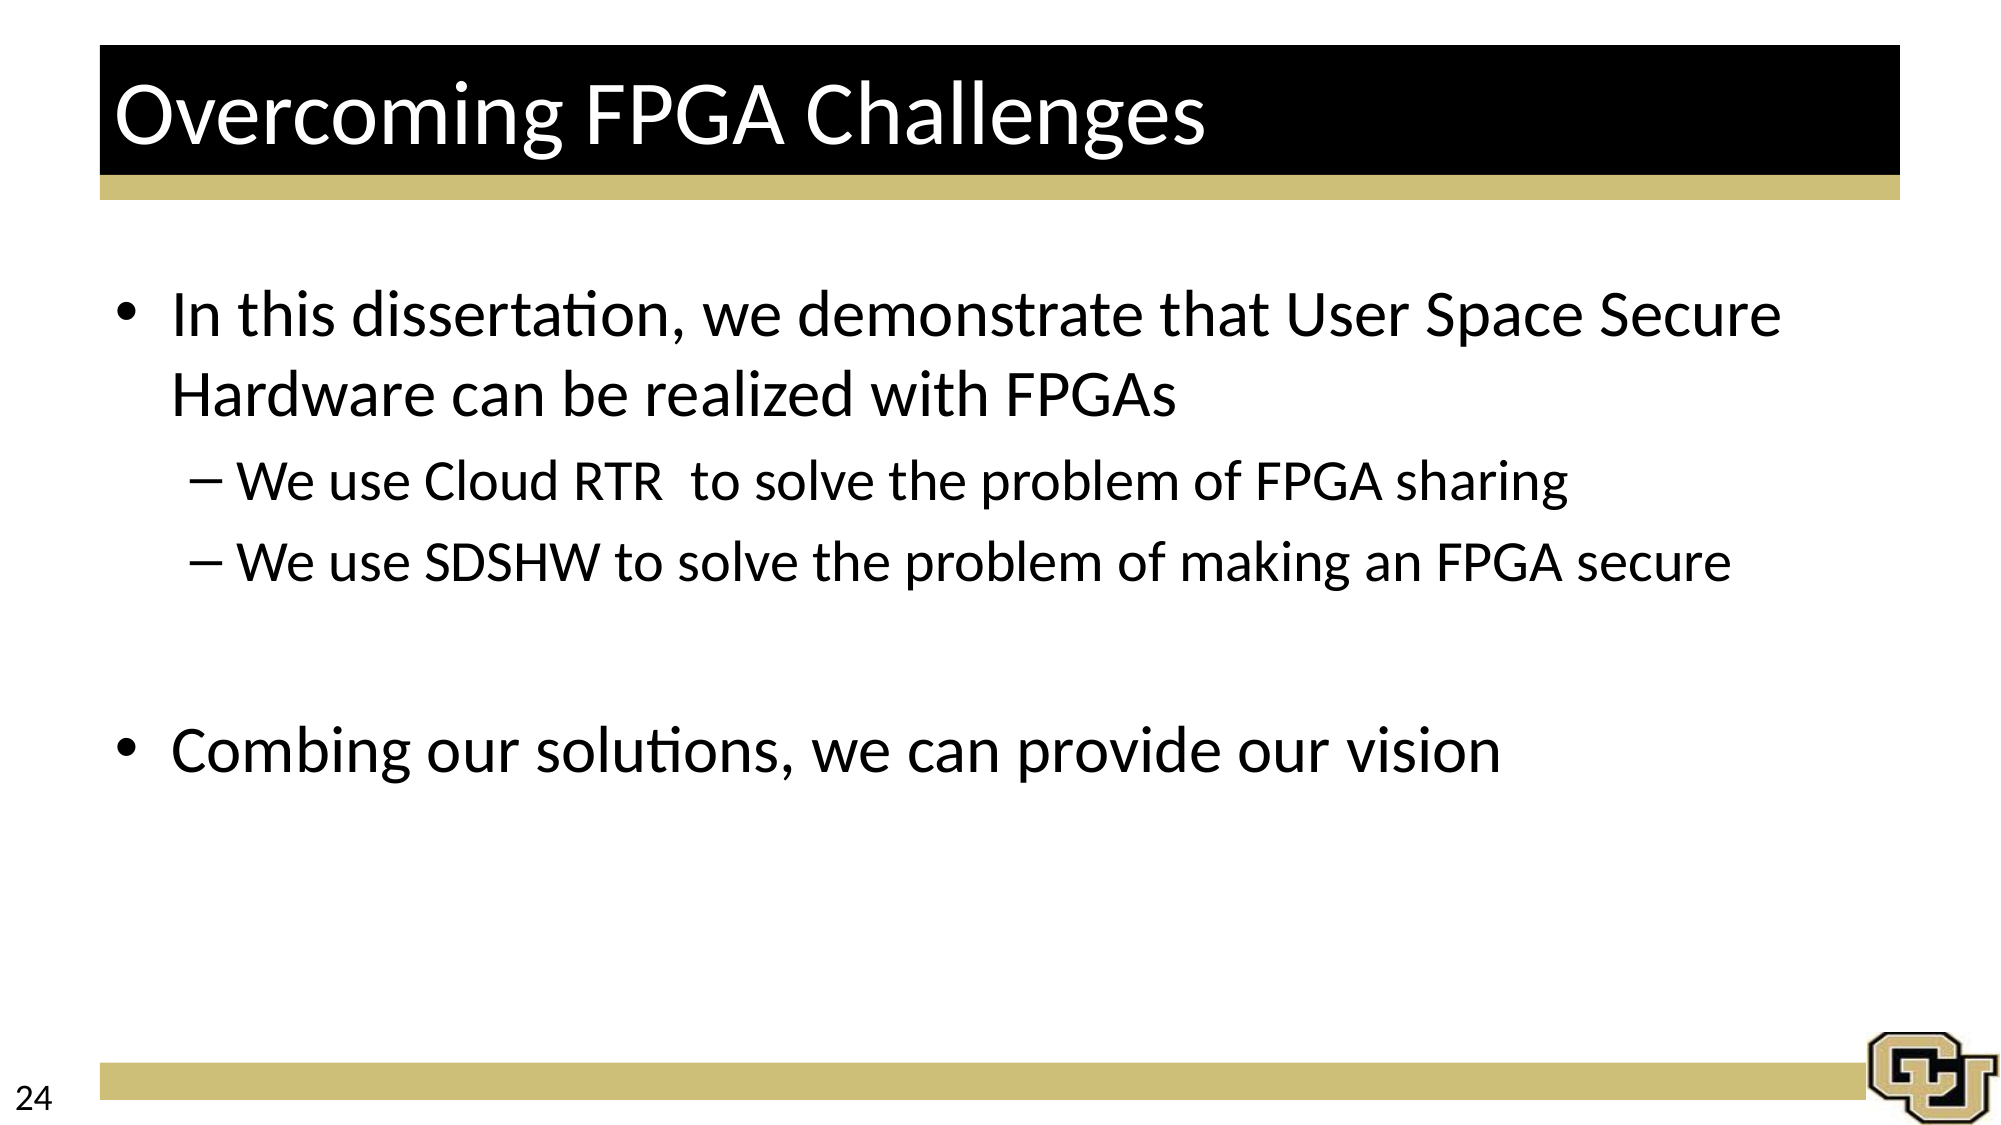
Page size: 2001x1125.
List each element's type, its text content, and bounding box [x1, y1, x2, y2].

slide_number 24 [0, 1065, 467, 1125]
title Overcoming FPGA Challenges [99, 45, 1900, 175]
list In this dissertation, we demonstrate that User Space Secure Hardware can be realized with FPGAs We use Cloud RTR to solve the problem of FPGA sharing We use SDSHW to solve the problem of making an FPGA secure Combing our solutions, we can provide our vision [99, 262, 1900, 1005]
picture [1866, 1032, 2000, 1125]
